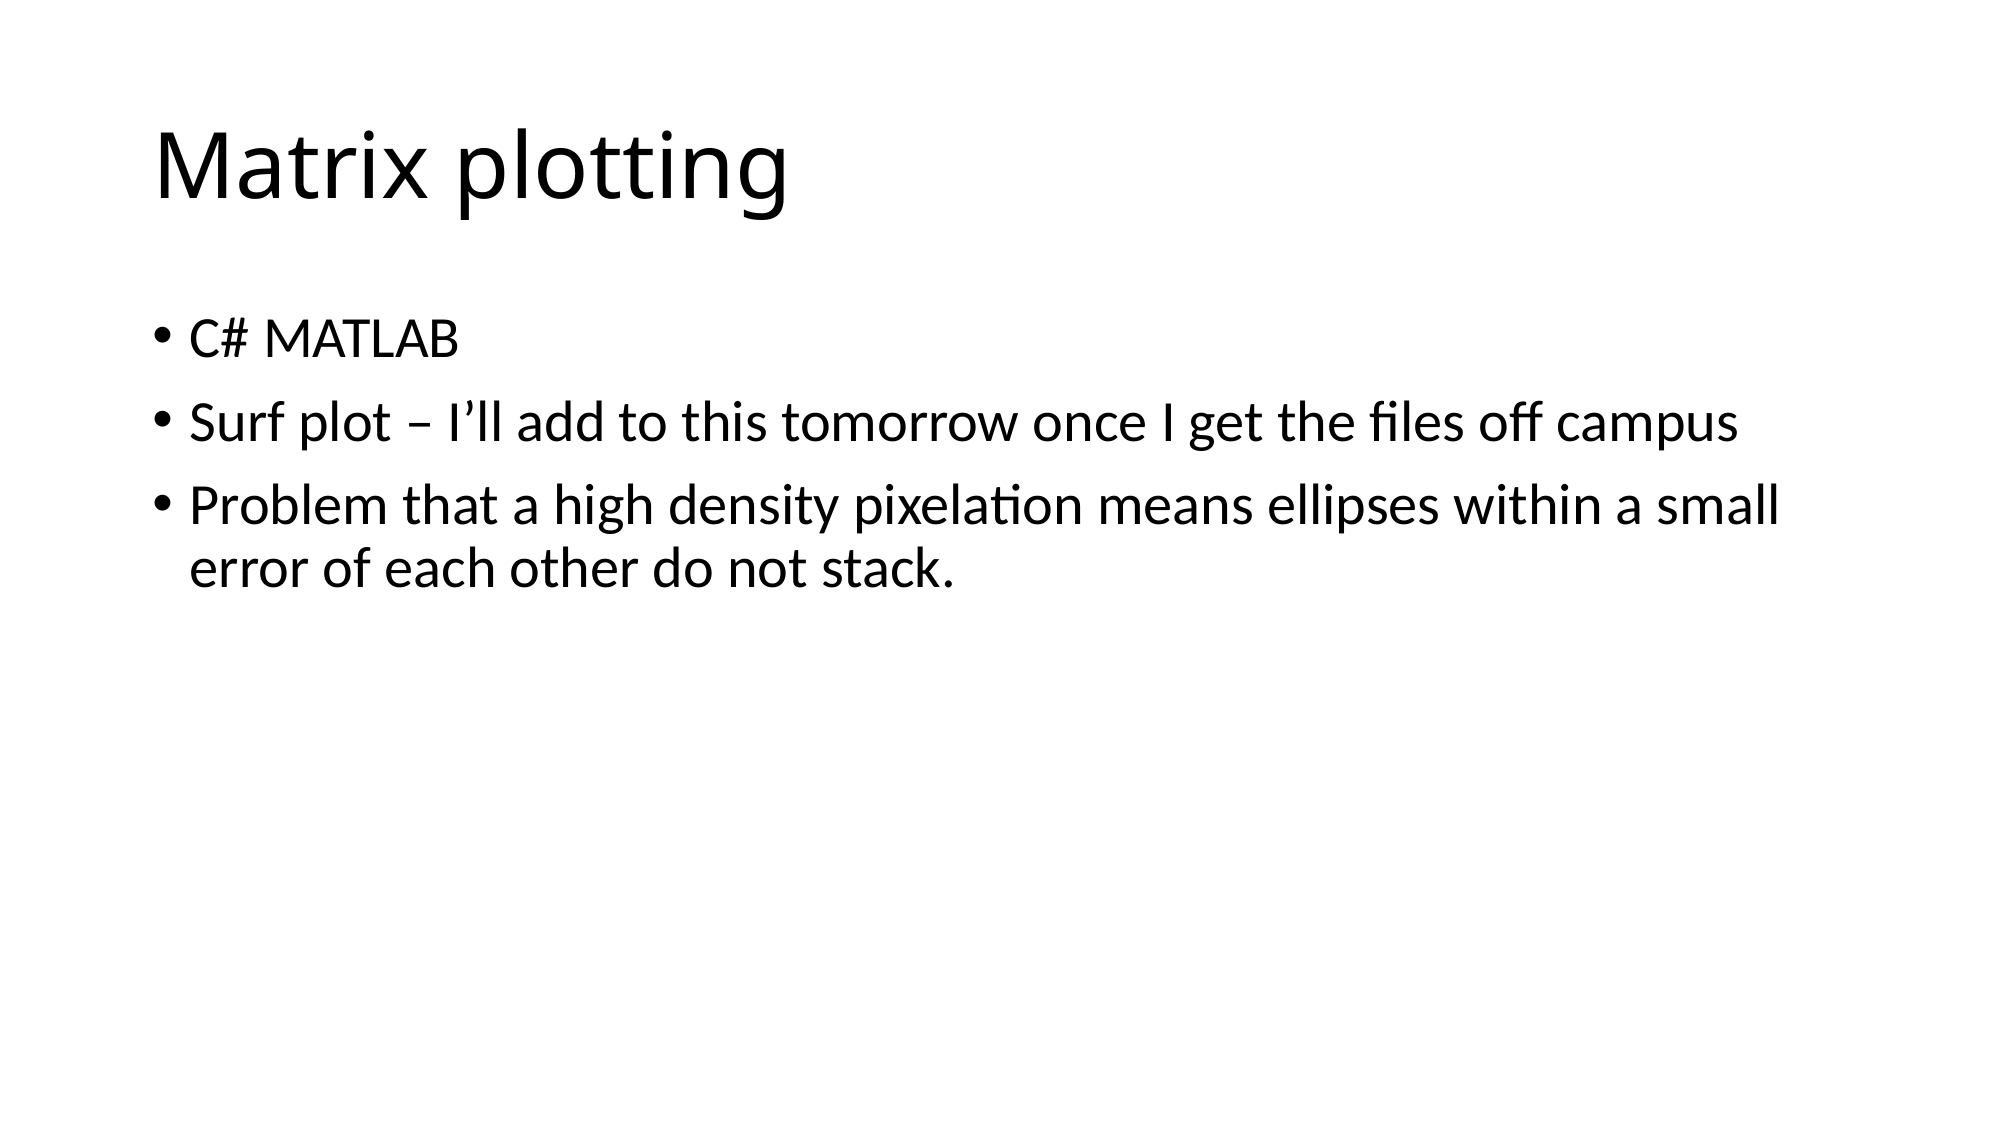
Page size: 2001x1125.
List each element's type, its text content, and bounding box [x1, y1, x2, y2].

list C# MATLAB Surf plot – I’ll add to this tomorrow once I get the files off campus Problem that a high density pixelation means ellipses within a small error of each other do not stack. [137, 299, 1863, 1014]
title Matrix plotting [137, 59, 1863, 278]
